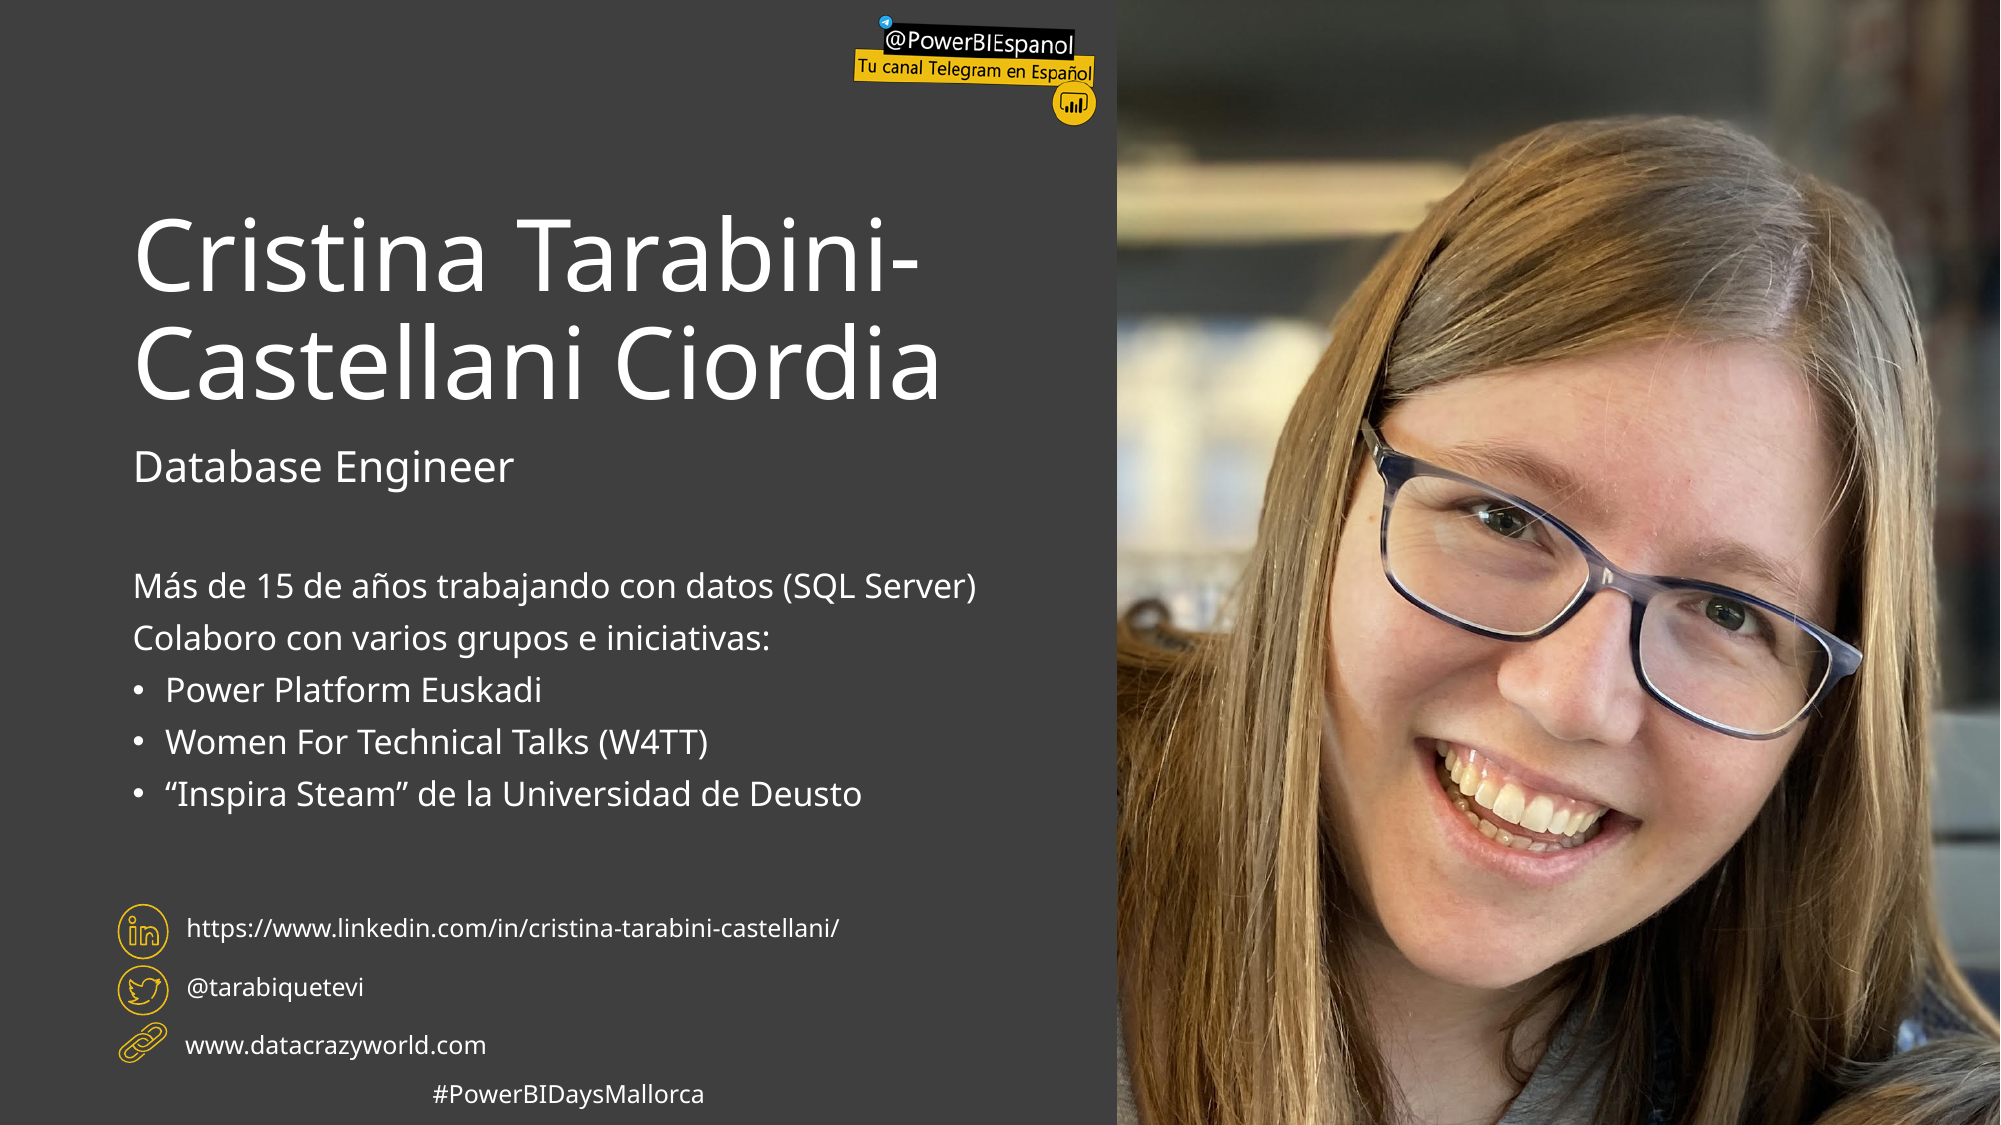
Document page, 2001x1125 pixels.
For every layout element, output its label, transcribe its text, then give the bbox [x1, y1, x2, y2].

text_box https://www.linkedin.com/in/cristina-tarabini-castellani/ [171, 908, 1048, 967]
title Cristina Tarabini-Castellani Ciordia [117, 197, 1027, 409]
list Database Engineer Más de 15 de años trabajando con datos (SQL Server) Colaboro con varios grupos e iniciativas: Power Platform Euskadi Women For Technical Talks (W4TT) “Inspira Steam” de la Universidad de Deusto [117, 438, 1000, 863]
picture [1117, 0, 2000, 1125]
text_box @tarabiquetevi [171, 967, 1049, 1035]
picture [853, 12, 1097, 129]
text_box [117, 1022, 169, 1063]
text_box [117, 903, 169, 960]
text_box www.datacrazyworld.com [170, 1025, 1047, 1093]
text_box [117, 965, 169, 1016]
